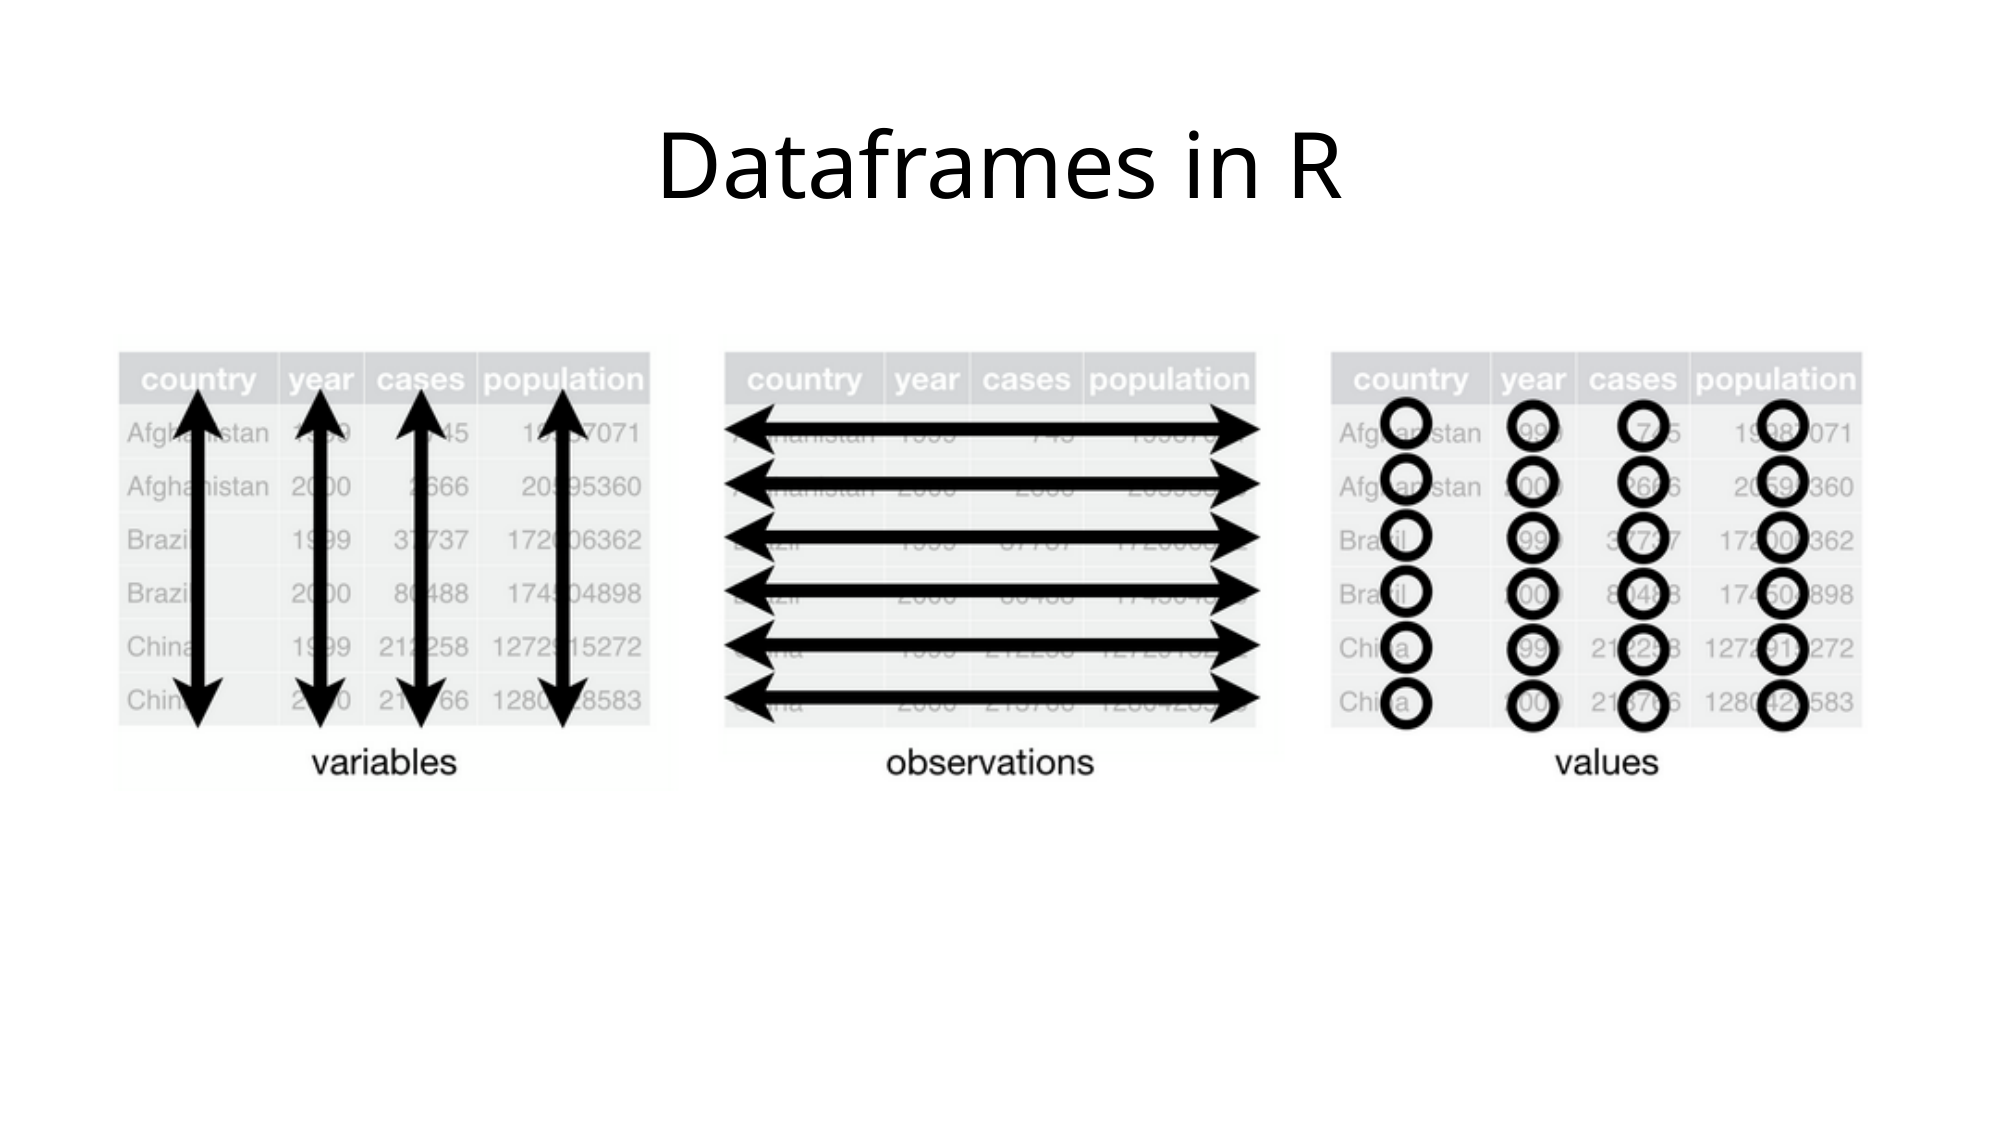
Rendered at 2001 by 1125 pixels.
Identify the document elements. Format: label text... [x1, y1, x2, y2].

picture [105, 334, 1895, 791]
title Dataframes in R [137, 59, 1863, 278]
